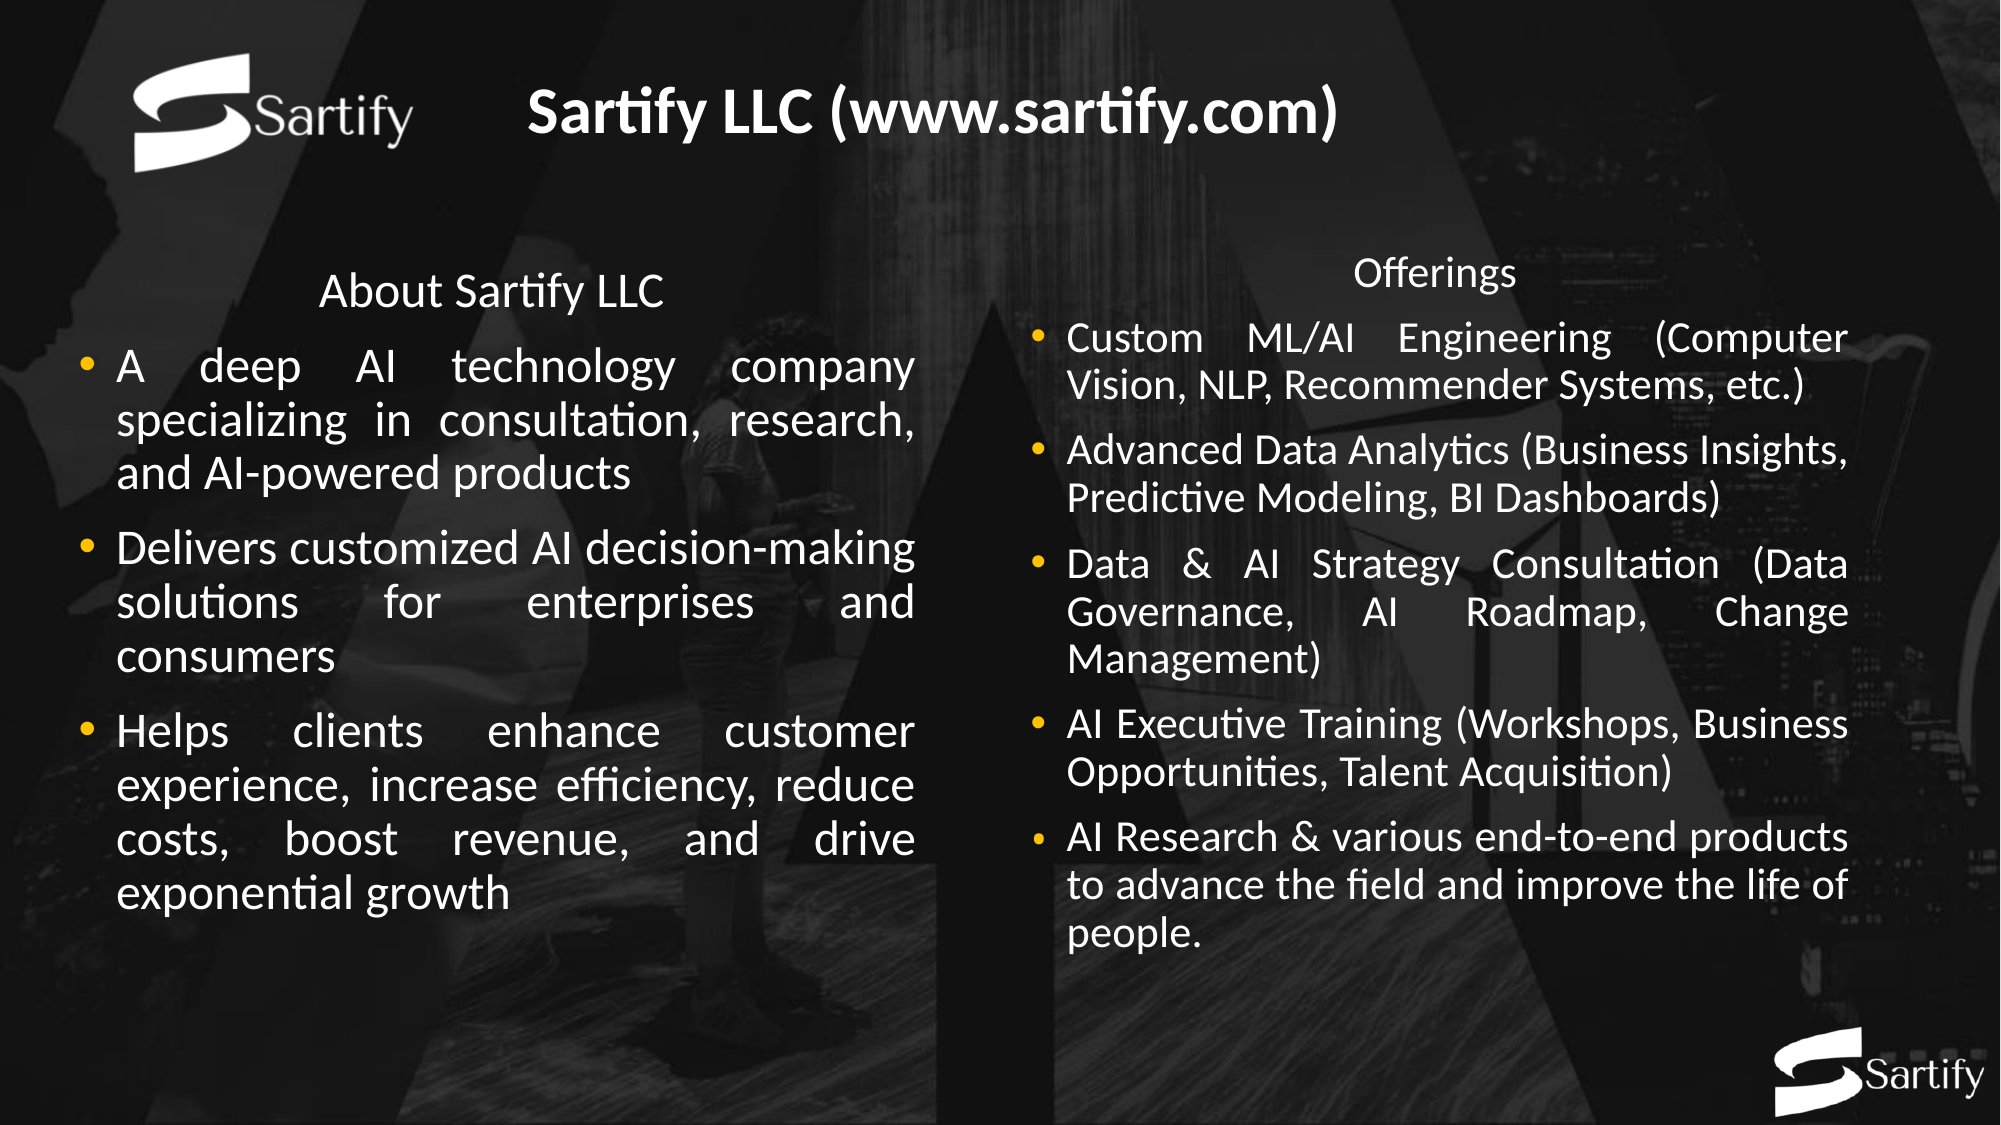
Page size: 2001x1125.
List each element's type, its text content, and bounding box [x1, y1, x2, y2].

list Offerings Custom ML/AI Engineering (Computer Vision, NLP, Recommender Systems, etc.) Advanced Data Analytics (Business Insights, Predictive Modeling, BI Dashboards) Data & AI Strategy Consultation (Data Governance, AI Roadmap, Change Management) AI Executive Training (Workshops, Business Opportunities, Talent Acquisition) AI Research & various end-to-end products to advance the field and improve the life of people. [1015, 241, 1866, 1004]
picture [0, 0, 2001, 1125]
title Sartify LLC (www.sartify.com) [512, 3, 1838, 221]
list About Sartify LLC A deep AI technology company specializing in consultation, research, and AI-powered products Delivers customized AI decision-making solutions for enterprises and consumers Helps clients enhance customer experience, increase efficiency, reduce costs, boost revenue, and drive exponential growth [63, 256, 932, 1020]
